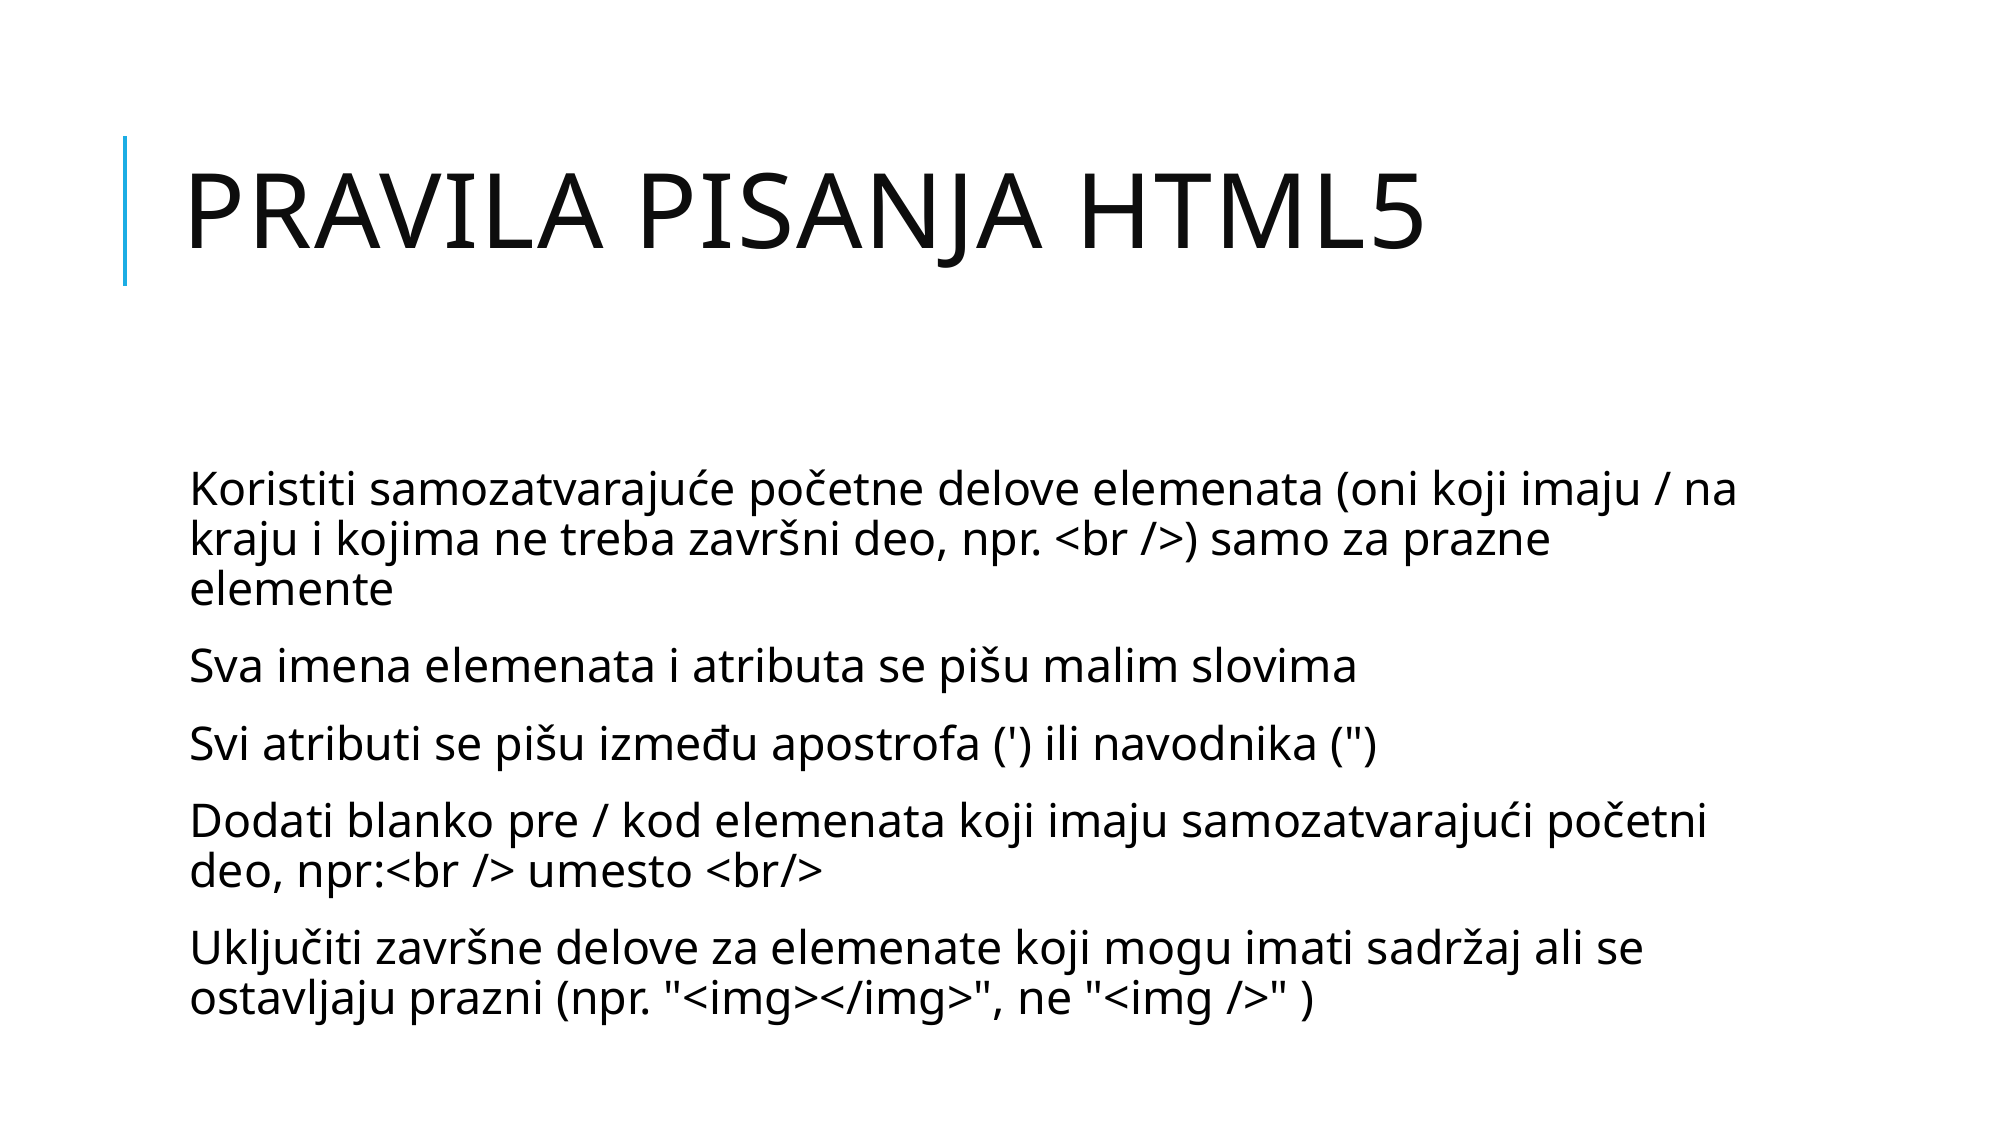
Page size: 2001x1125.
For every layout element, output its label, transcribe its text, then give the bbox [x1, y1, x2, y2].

list Koristiti samozatvarajuće početne delove elemenata (oni koji imaju / na kraju i kojima ne treba završni deo, npr. <br />) samo za prazne elemente Sva imena elemenata i atributa se pišu malim slovima Svi atributi se pišu između apostrofa (') ili navodnika (") Dodati blanko pre / kod elemenata koji imaju samozatvarajući početni deo, npr:<br /> umesto <br/> Uključiti završne delove za elemenate koji mogu imati sadržaj ali se ostavljaju prazni (npr. "<img></img>", ne "<img />" ) [168, 375, 1763, 1035]
title Pravila pisanja HTML5 [168, 96, 1763, 342]
